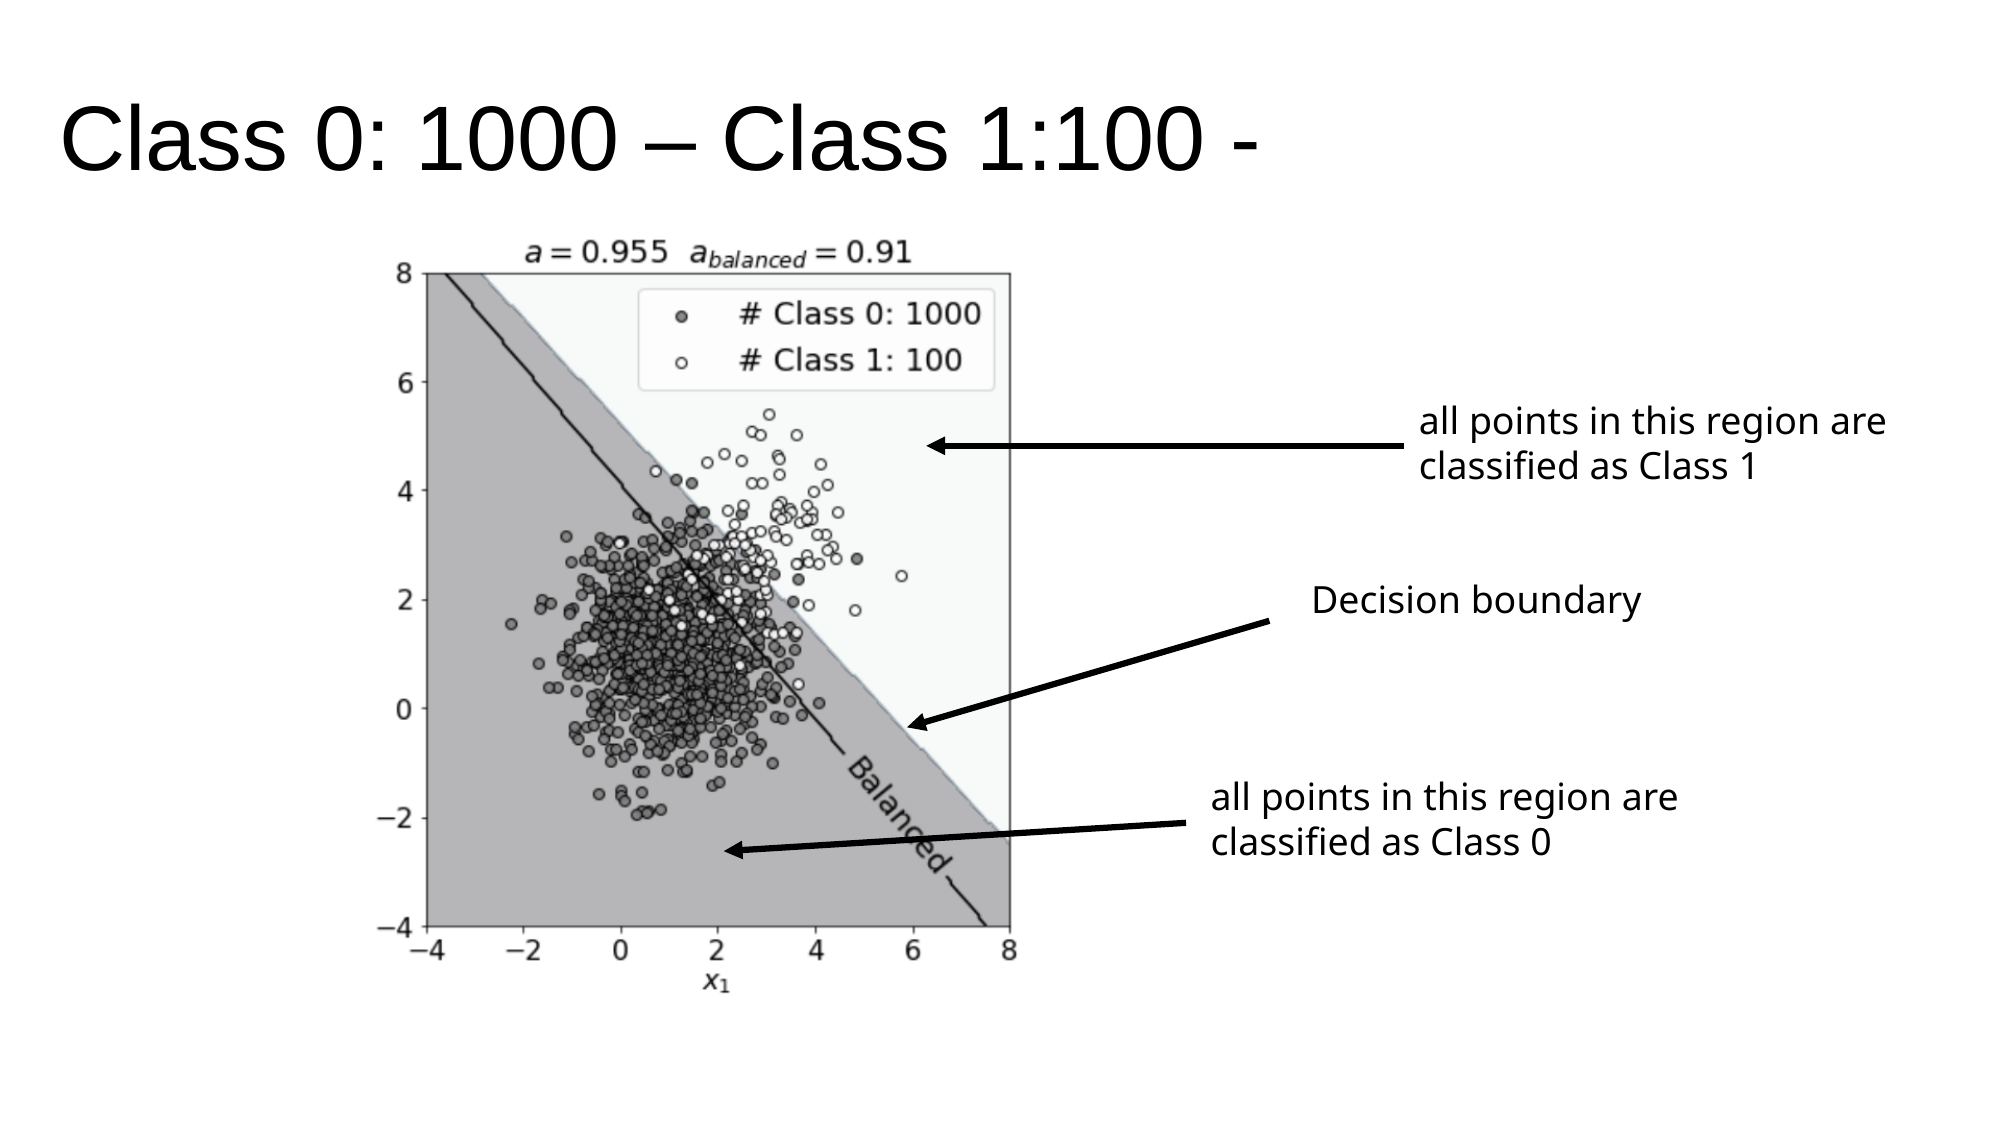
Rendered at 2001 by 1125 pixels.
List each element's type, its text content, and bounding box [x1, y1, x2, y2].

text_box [906, 620, 1270, 728]
picture [374, 231, 1025, 1013]
text_box all points in this region are classified as Class 0 [1195, 765, 1706, 870]
text_box all points in this region are classified as Class 1 [1404, 389, 1914, 495]
text_box Decision boundary [1296, 568, 1806, 629]
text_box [723, 822, 1187, 852]
